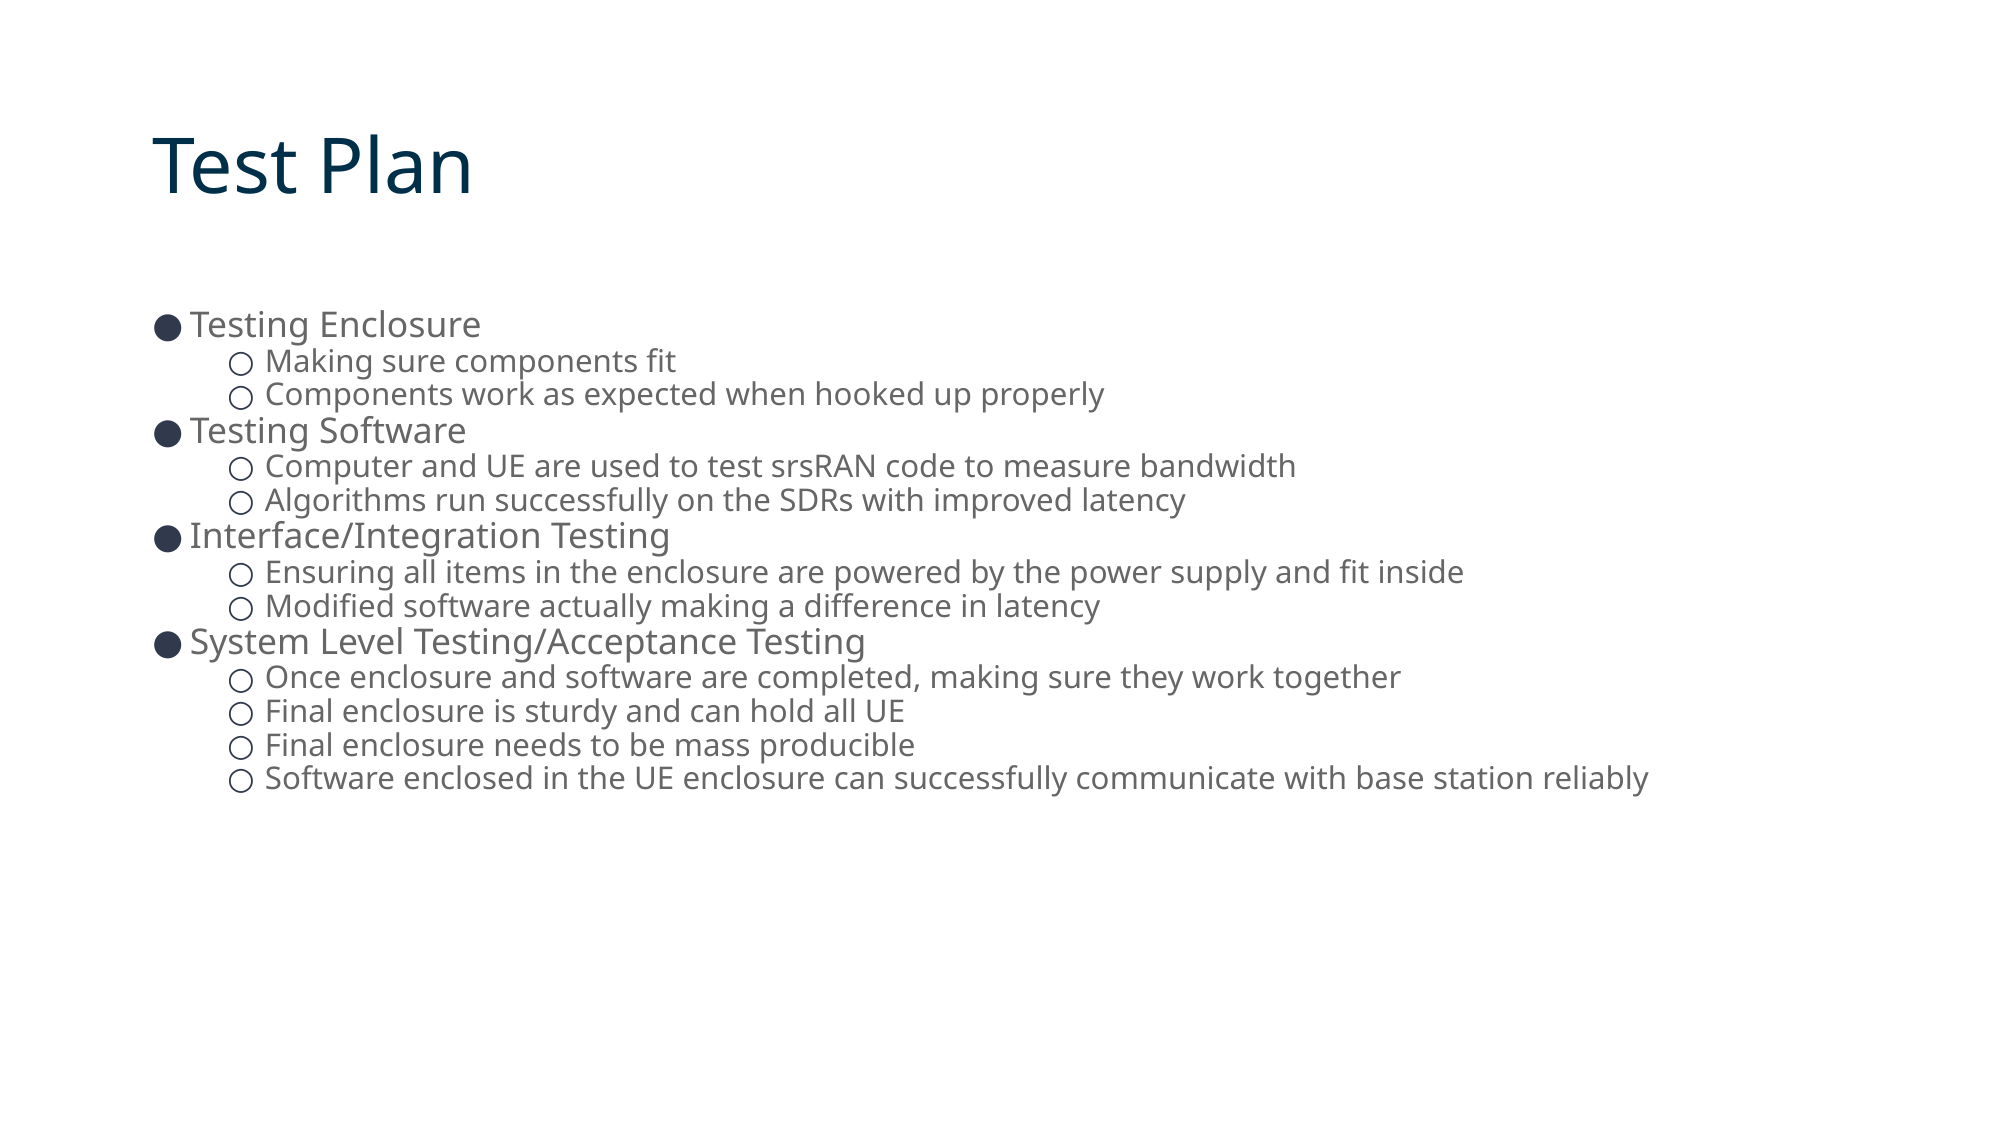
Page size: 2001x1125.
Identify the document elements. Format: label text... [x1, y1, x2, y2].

title Test Plan [137, 59, 1863, 278]
list Testing Enclosure Making sure components fit Components work as expected when hooked up properly Testing Software Computer and UE are used to test srsRAN code to measure bandwidth Algorithms run successfully on the SDRs with improved latency Interface/Integration Testing Ensuring all items in the enclosure are powered by the power supply and fit inside Modified software actually making a difference in latency System Level Testing/Acceptance Testing Once enclosure and software are completed, making sure they work together Final enclosure is sturdy and can hold all UE Final enclosure needs to be mass producible Software enclosed in the UE enclosure can successfully communicate with base station reliably [137, 299, 1863, 1014]
